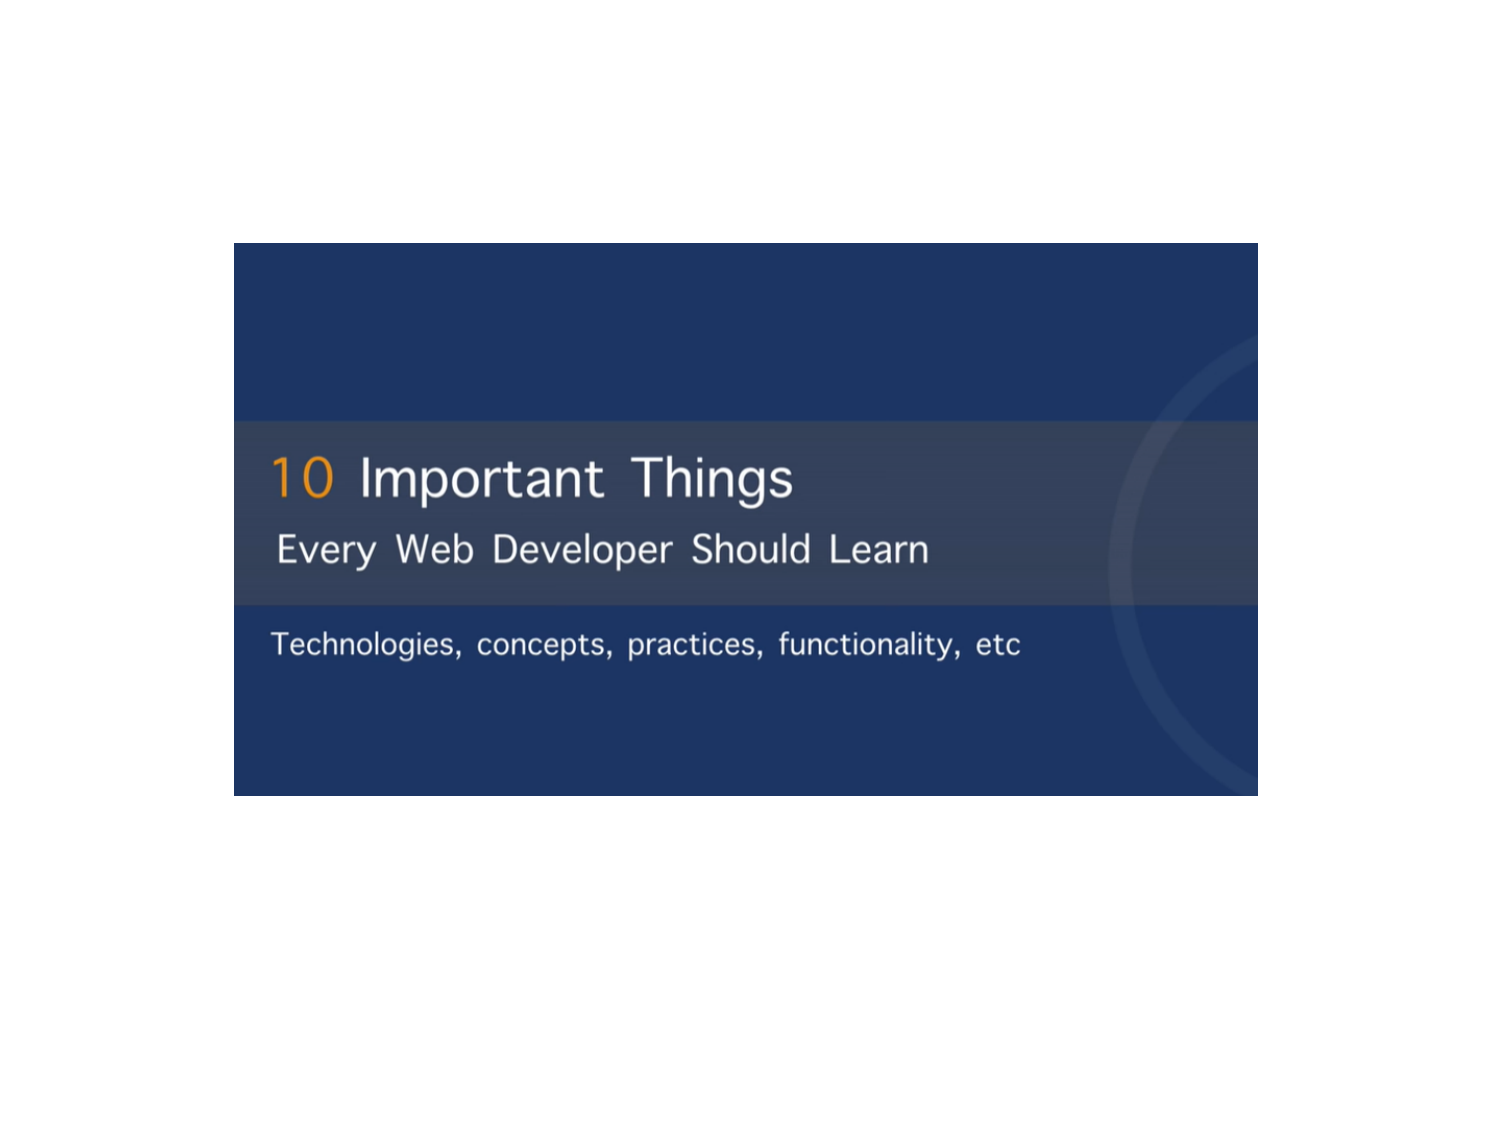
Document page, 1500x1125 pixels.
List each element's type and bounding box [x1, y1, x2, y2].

picture [234, 243, 1258, 796]
